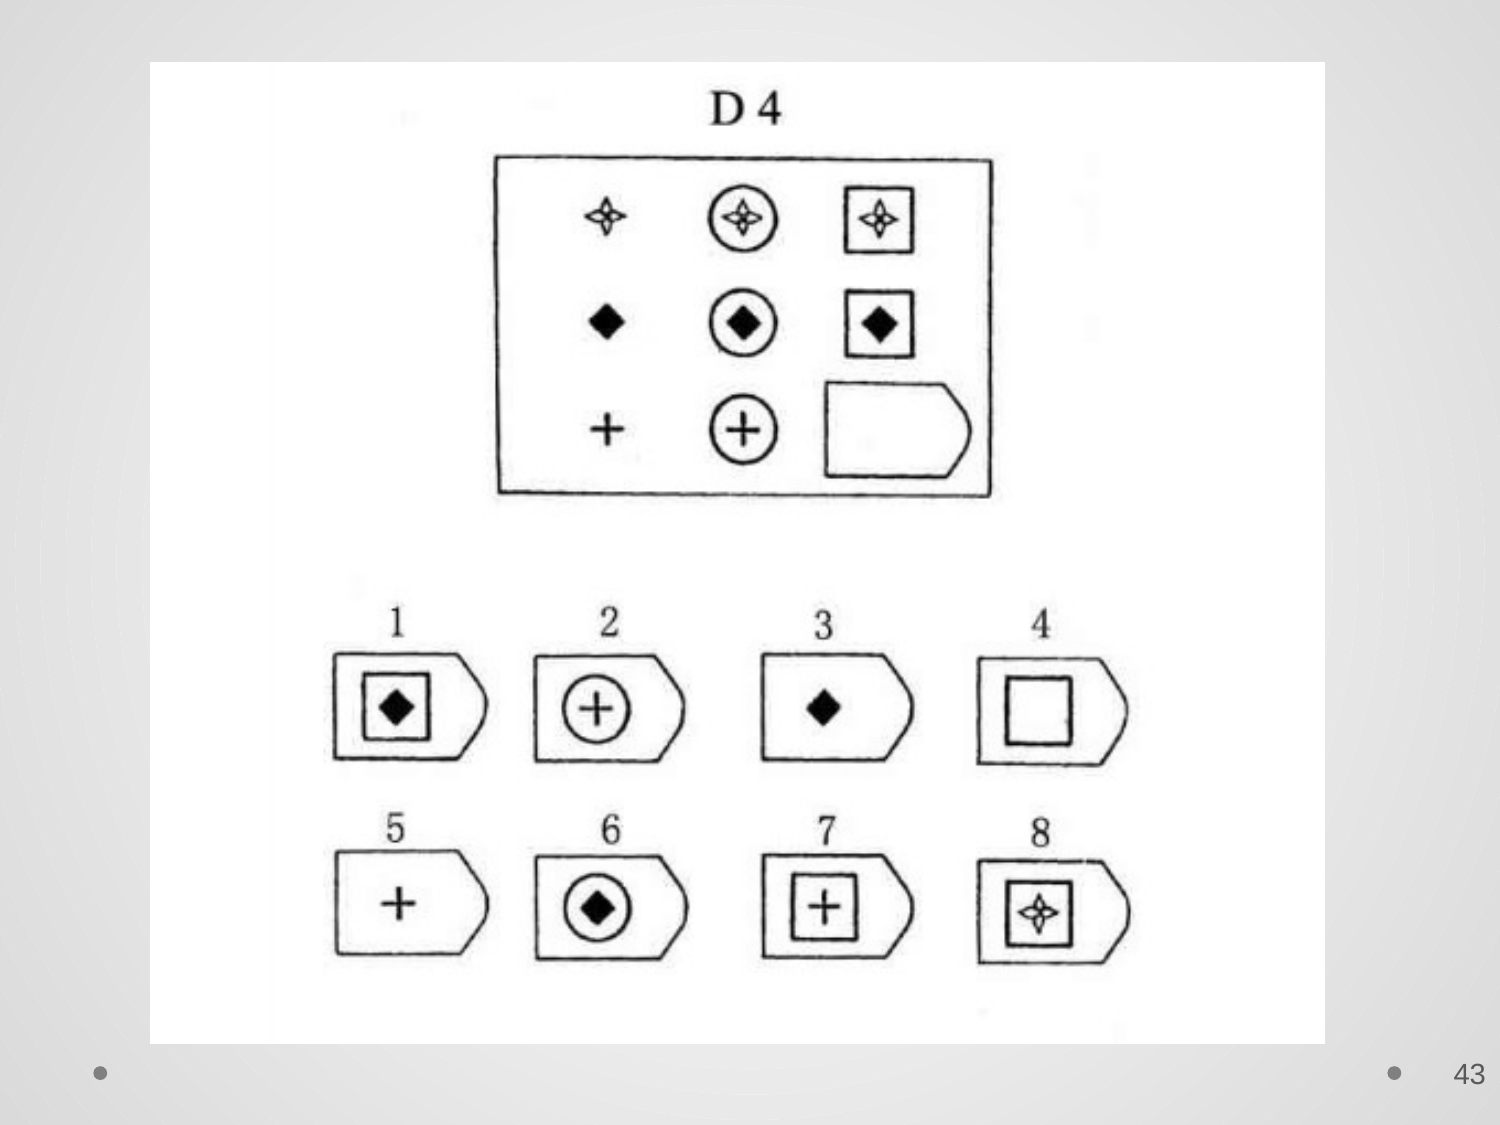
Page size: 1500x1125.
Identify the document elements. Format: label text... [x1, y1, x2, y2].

picture [149, 62, 1326, 1044]
slide_number 43 [1401, 1042, 1494, 1103]
